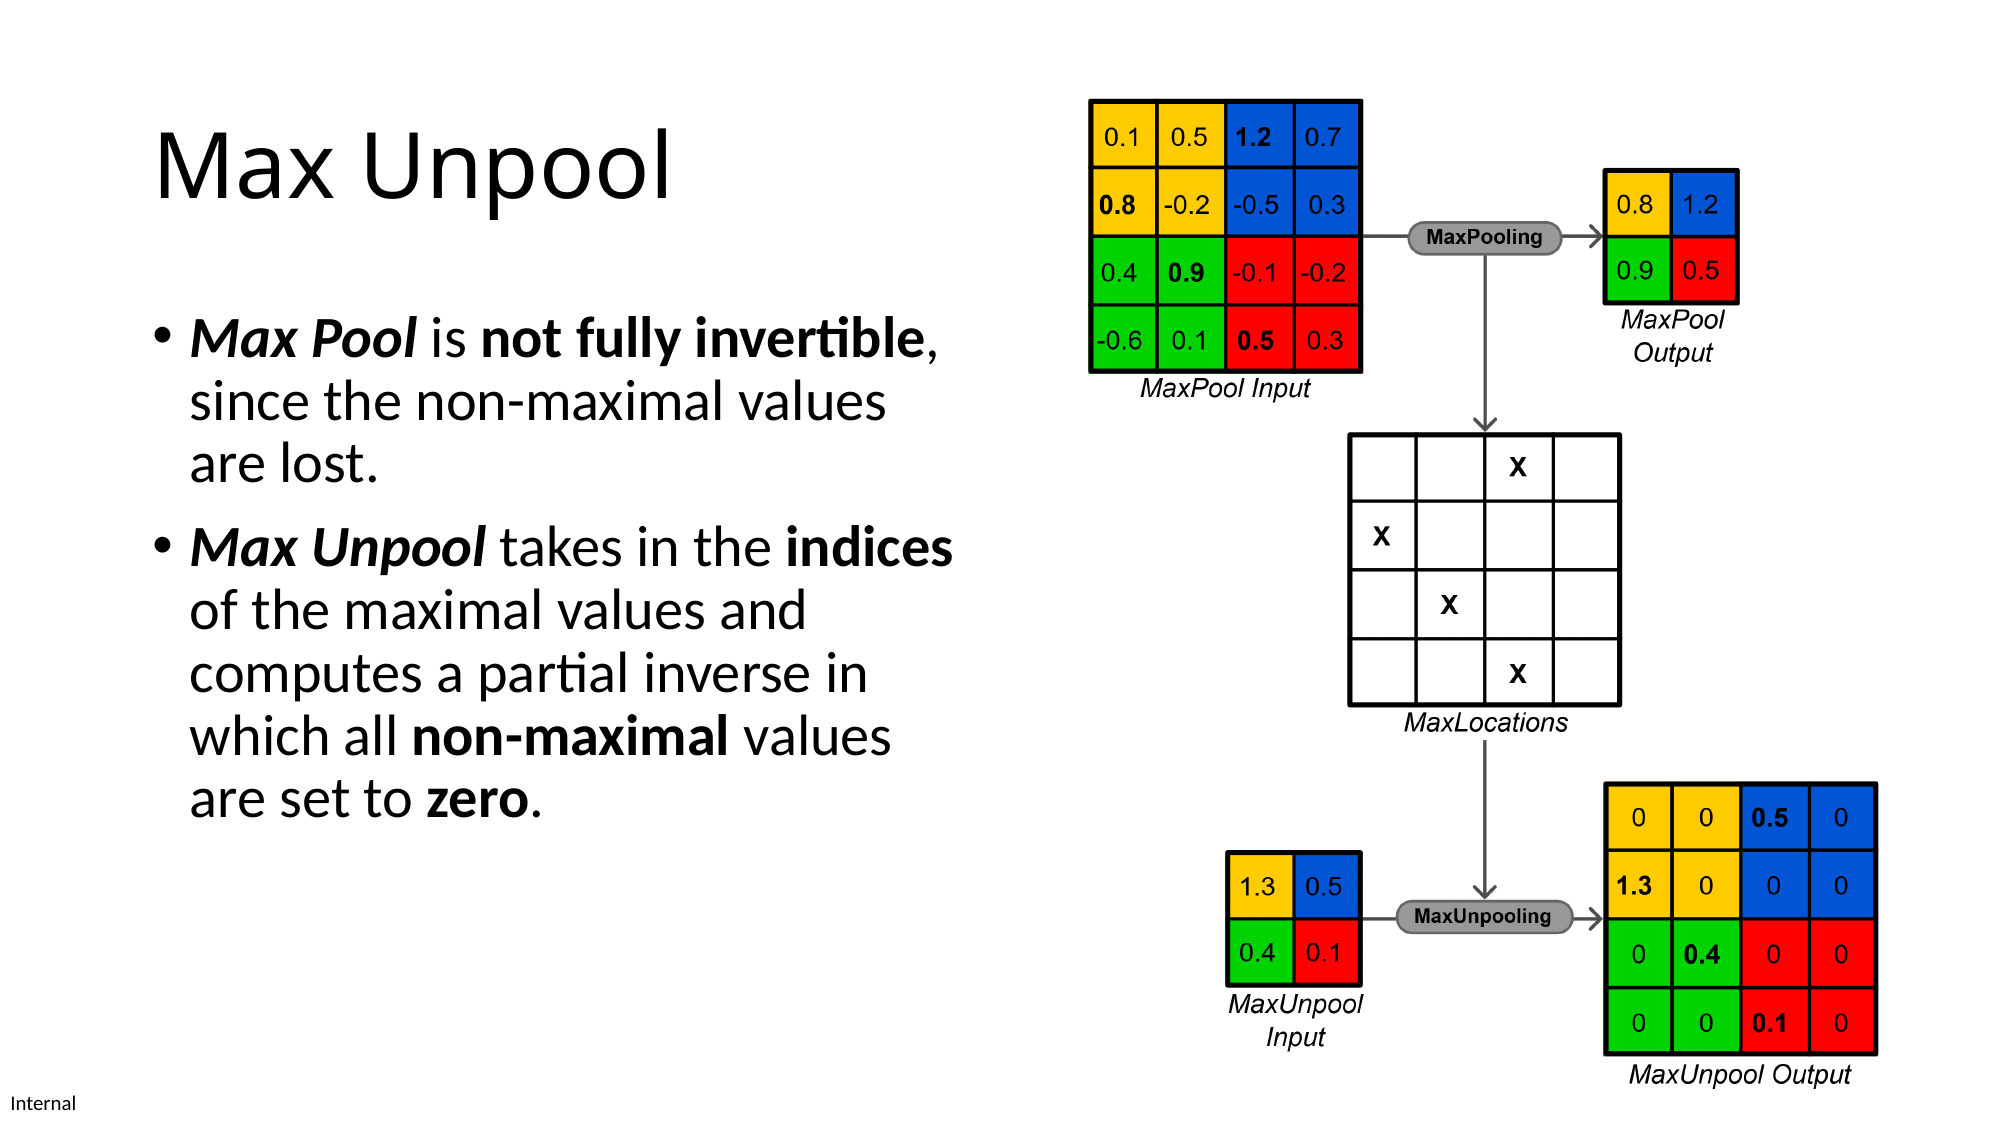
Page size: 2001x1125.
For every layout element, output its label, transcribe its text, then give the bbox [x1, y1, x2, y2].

list Max Pool is not fully invertible, since the non-maximal values are lost. Max Unpool takes in the indices of the maximal values and computes a partial inverse in which all non-maximal values are set to zero. [137, 299, 969, 1014]
title Max Unpool [137, 59, 969, 278]
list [969, 59, 2000, 1125]
